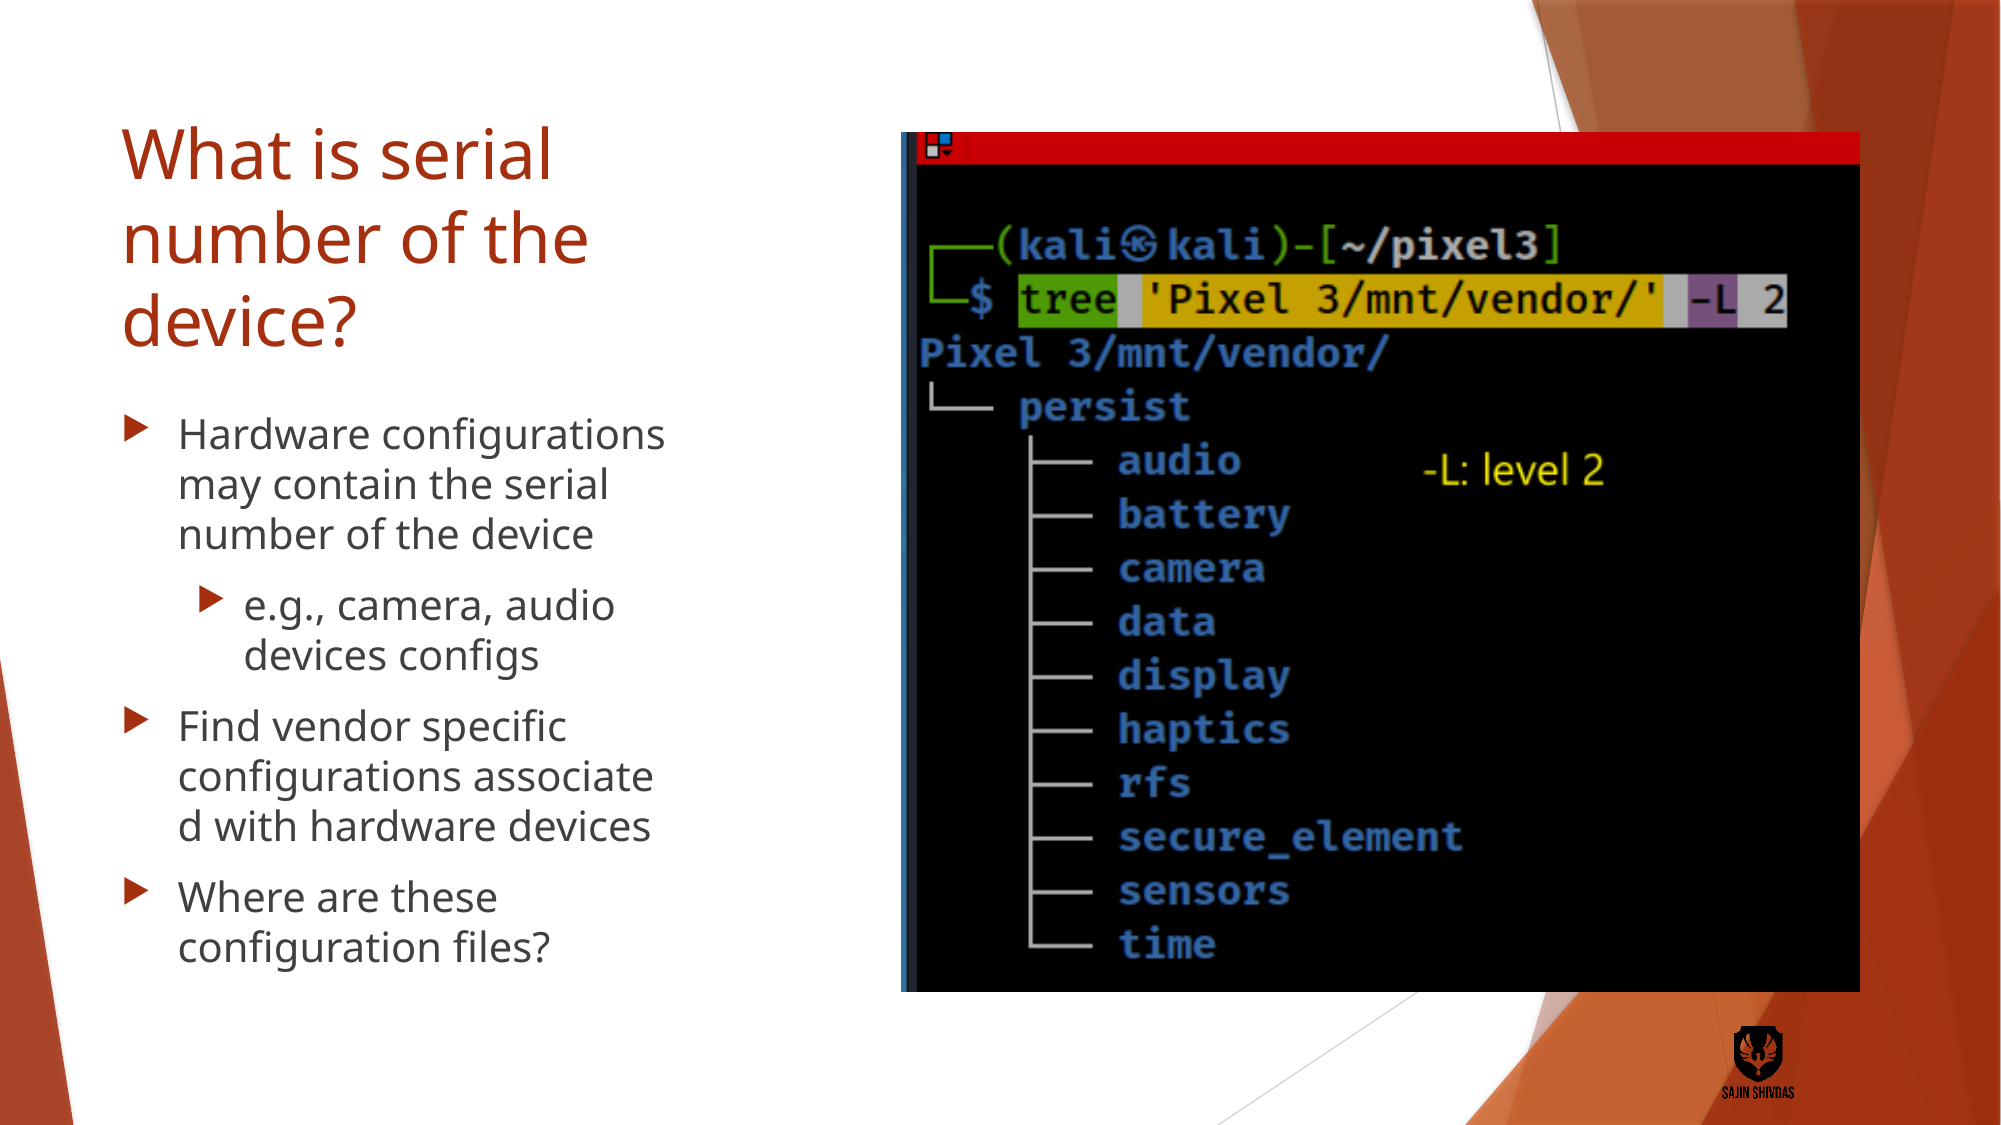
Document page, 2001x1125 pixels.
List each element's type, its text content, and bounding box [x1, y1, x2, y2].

list Hardware configurations may contain the serial number of the device e.g., camera, audio devices configs Find vendor specific configurations associated with hardware devices Where are these configuration files? [106, 399, 682, 1021]
picture [901, 131, 1860, 993]
picture [1714, 1018, 1804, 1108]
title What is serial number of the device? [106, 103, 682, 370]
